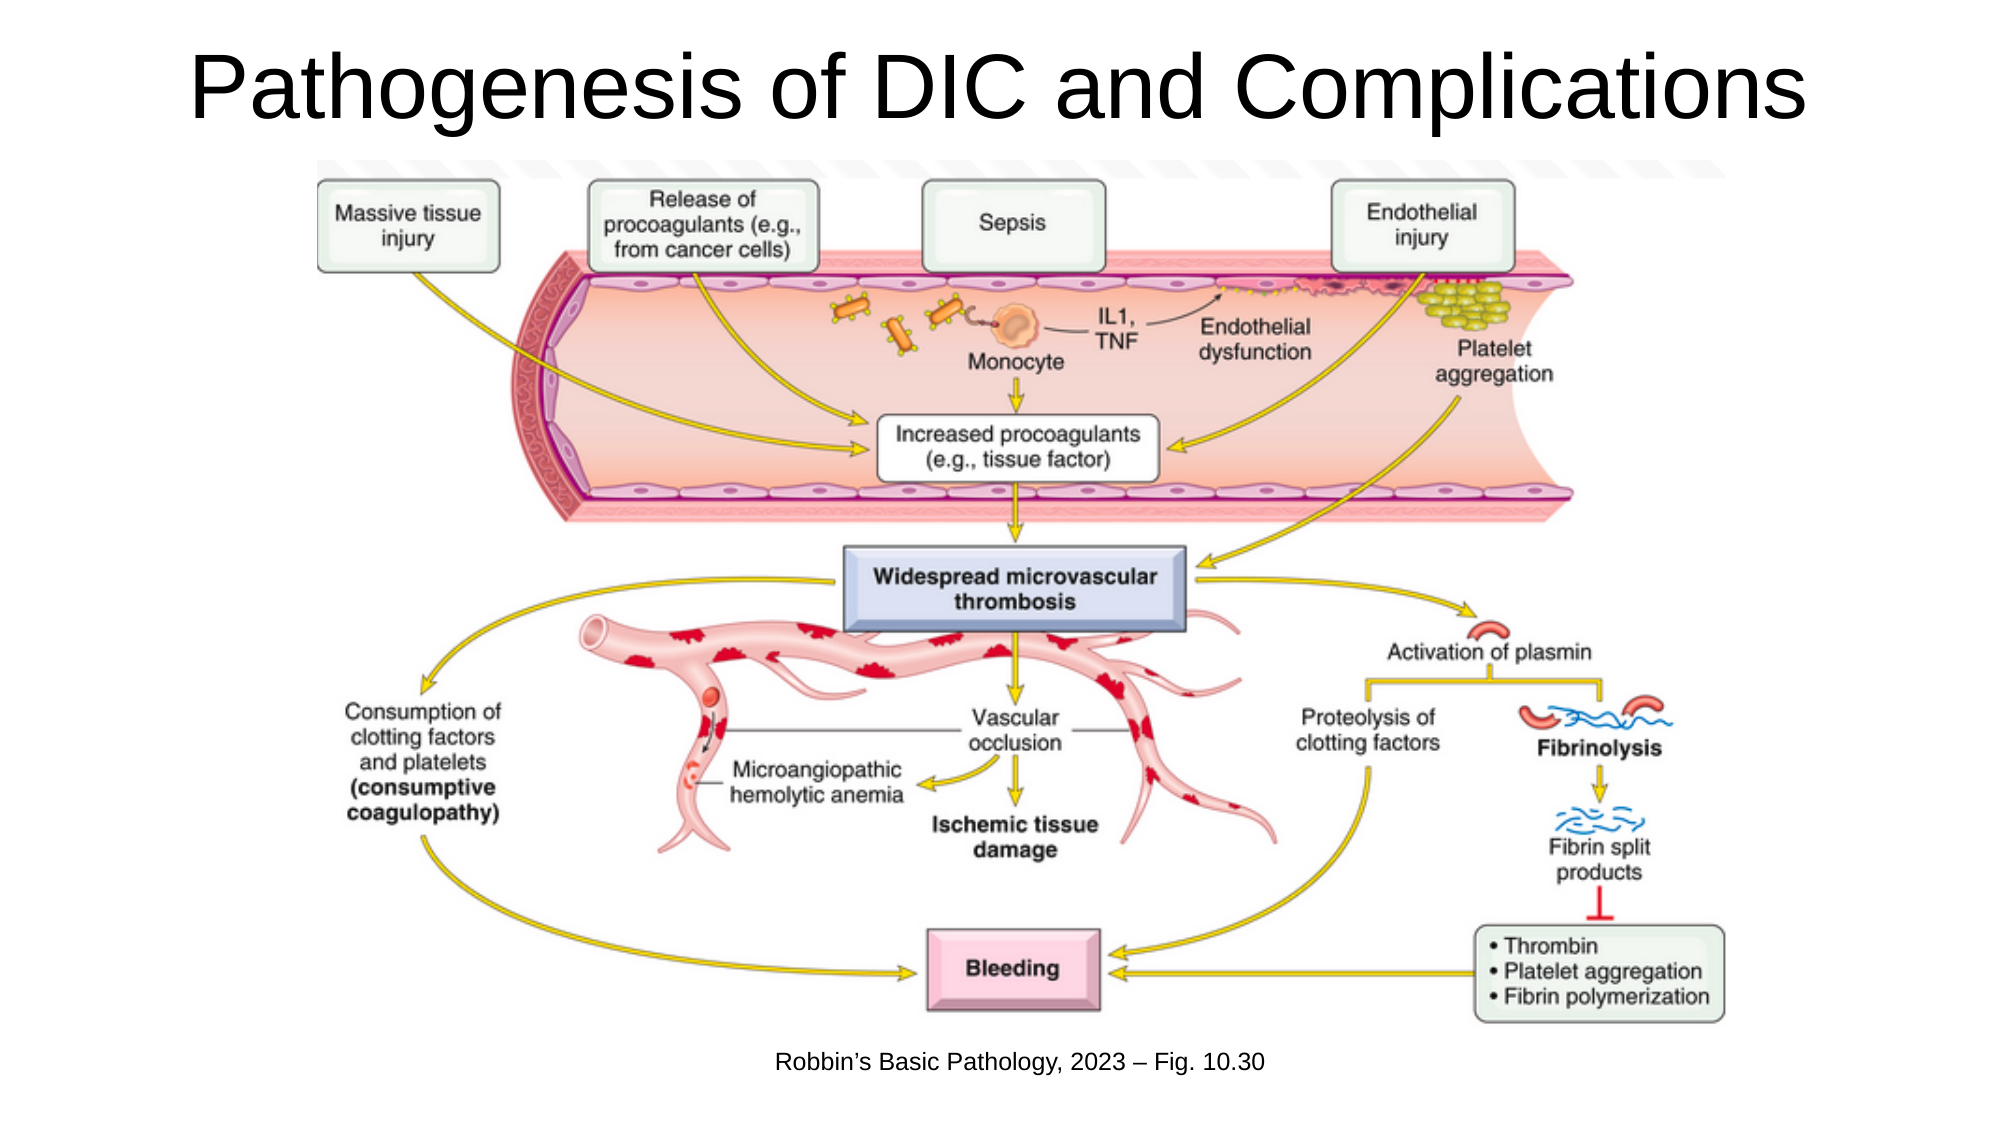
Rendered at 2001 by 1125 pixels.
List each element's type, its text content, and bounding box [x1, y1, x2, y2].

text_box Robbin’s Basic Pathology, 2023 – Fig. 10.30 [759, 1047, 1289, 1083]
picture [316, 159, 1750, 1039]
title Pathogenesis of DIC and Complications [27, 0, 1973, 179]
